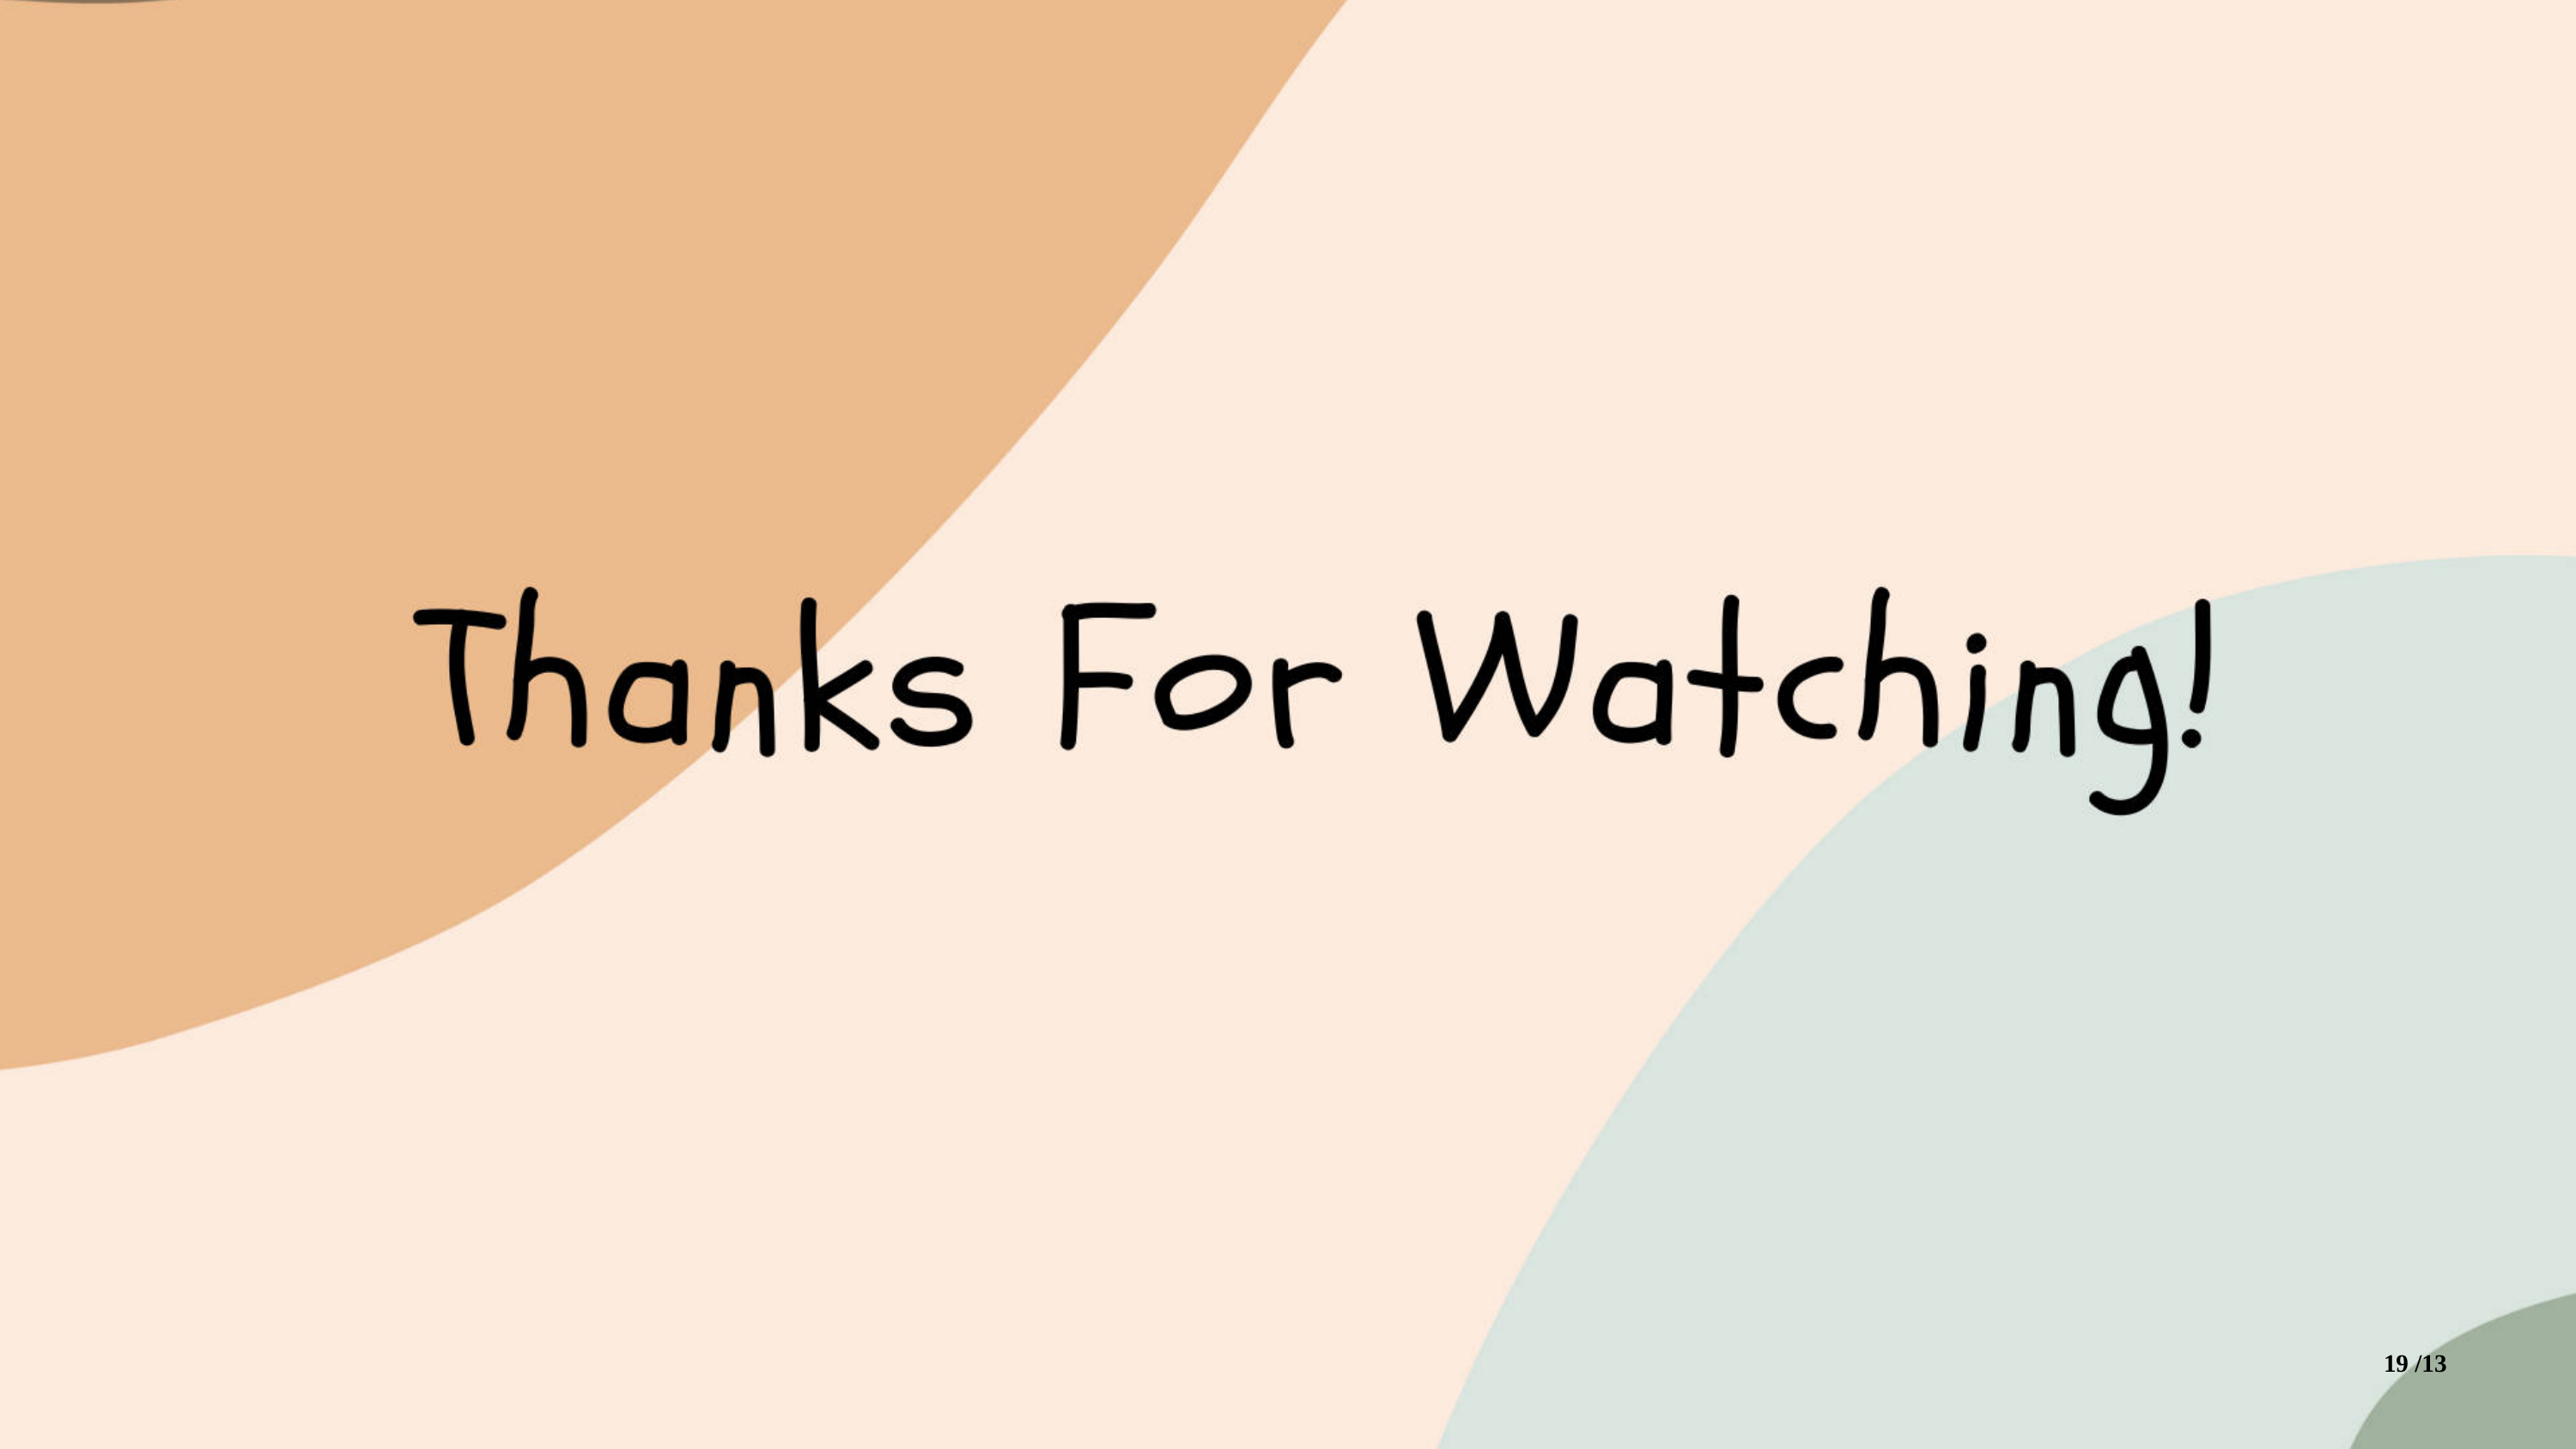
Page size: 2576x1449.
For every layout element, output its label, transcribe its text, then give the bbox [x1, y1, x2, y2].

slide_number 19 /13 [1855, 1347, 2447, 1386]
picture [0, 0, 2576, 1449]
